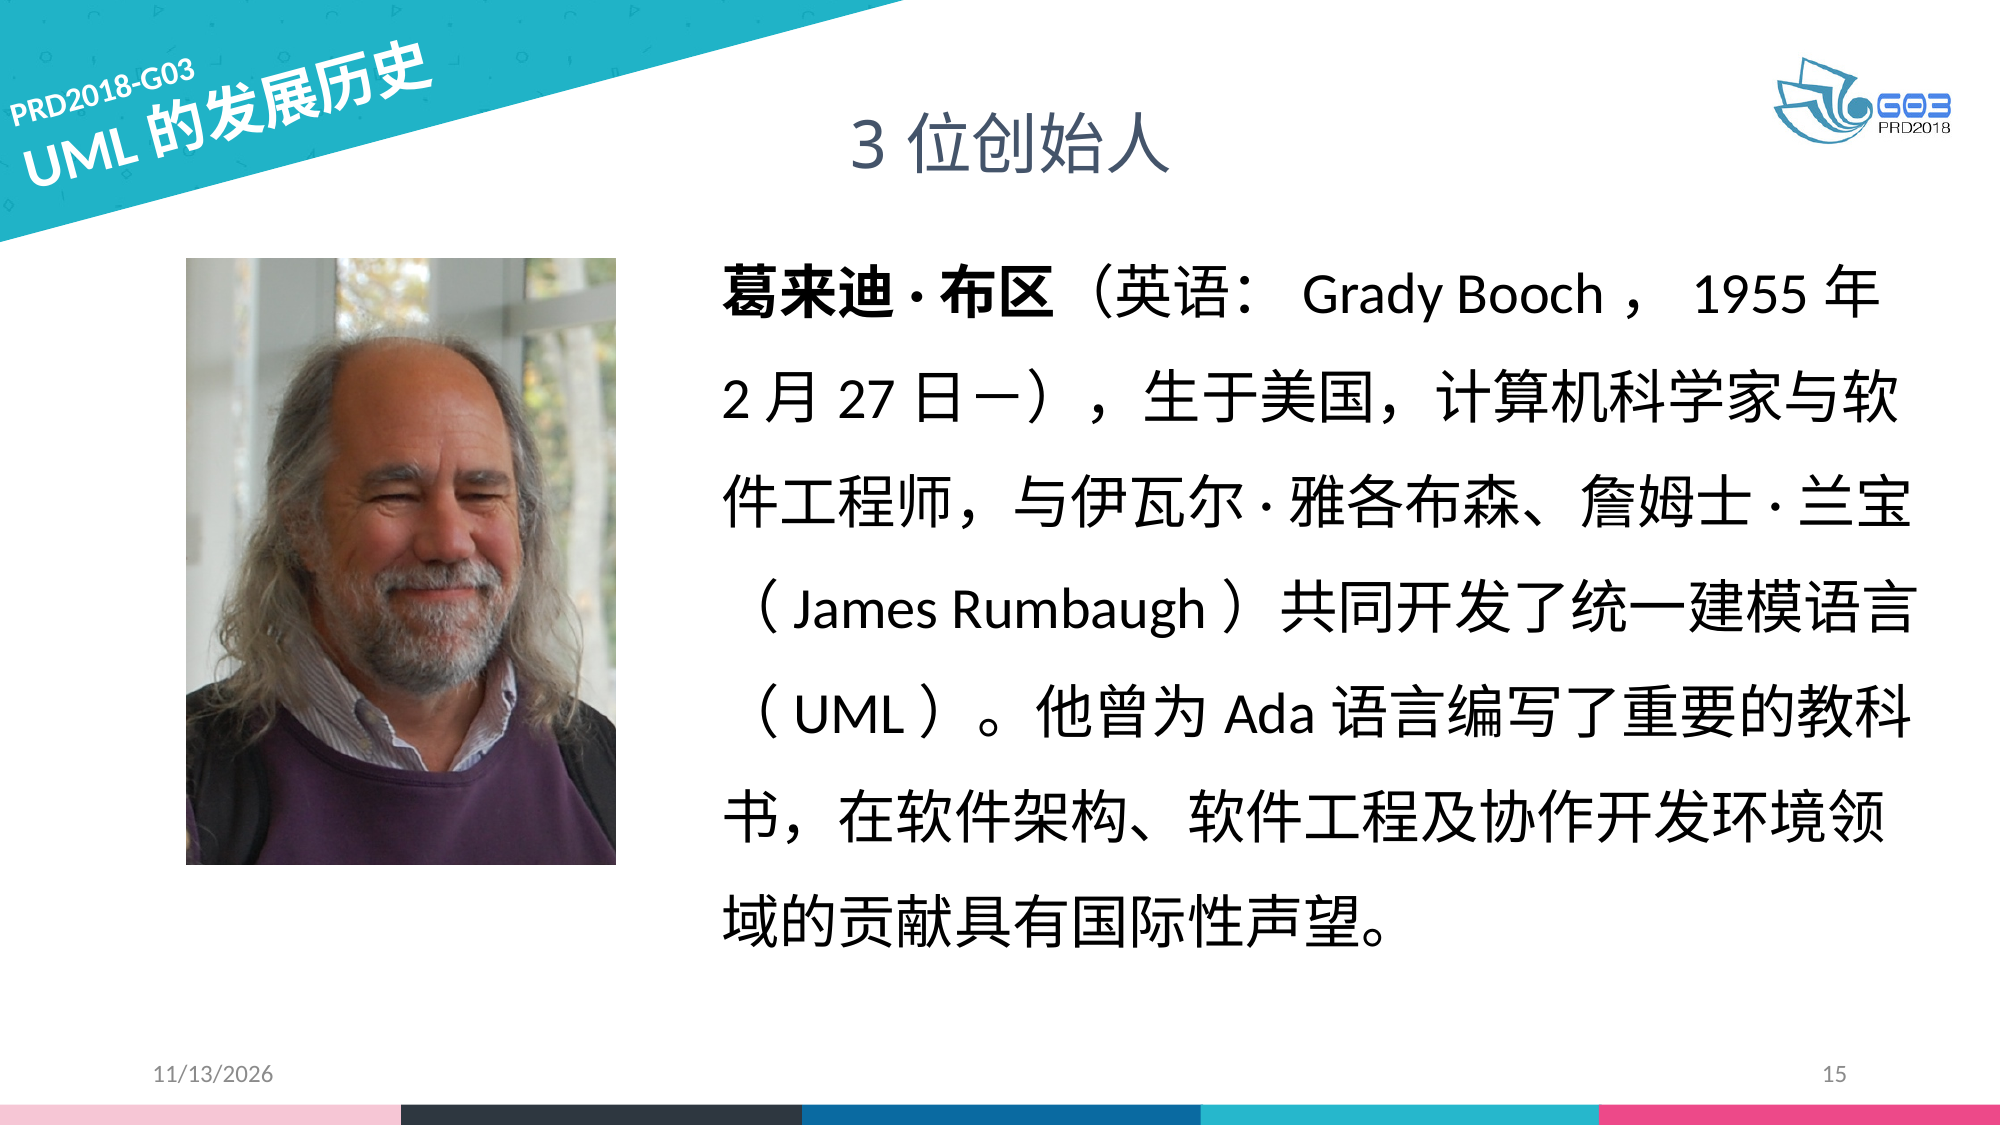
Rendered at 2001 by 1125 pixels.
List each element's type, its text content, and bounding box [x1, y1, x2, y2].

picture [186, 257, 616, 865]
slide_number 15 [1412, 1042, 1863, 1103]
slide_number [137, 1042, 588, 1103]
picture [1758, 2, 1967, 210]
text_box [0, 0, 904, 243]
text_box 3位创始人 [834, 94, 1187, 190]
text_box PRD2018-G03 UML的发展历史 [0, 0, 455, 213]
text_box 葛来迪·布区（英语：Grady Booch，1955年2月27日－），生于美国，计算机科学家与软件工程师，与伊瓦尔·雅各布森、詹姆士·兰宝（James Rumbaugh）共同开发了统一建模语言（UML）。他曾为Ada语言编写了重要的教科书，在软件架构、软件工程及协作开发环境领域的贡献具有国际性声望。 [706, 213, 1939, 963]
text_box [0, 1104, 2000, 1125]
